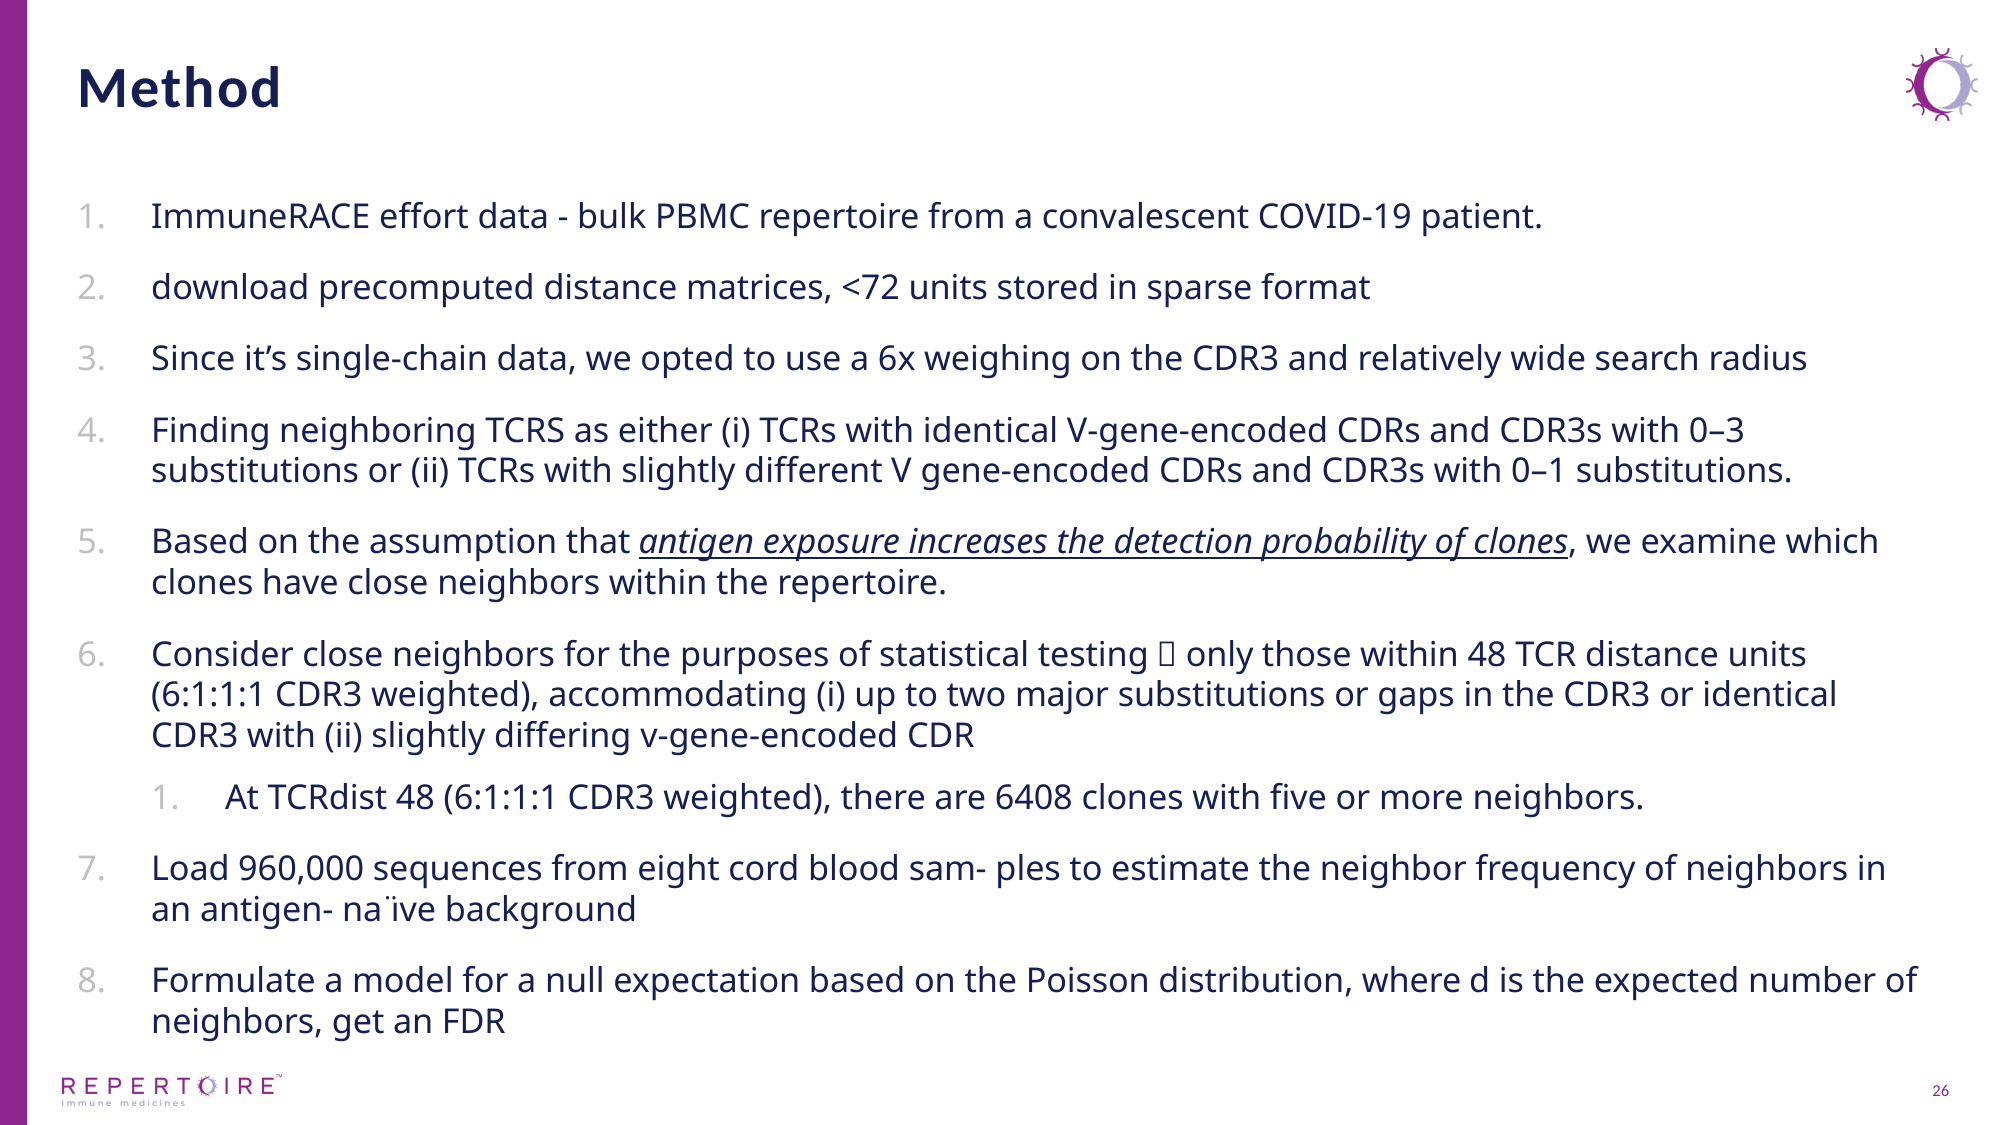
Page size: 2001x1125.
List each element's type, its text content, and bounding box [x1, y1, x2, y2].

picture [1941, 48, 1978, 121]
title Method [62, 0, 1941, 128]
picture [62, 1074, 282, 1106]
list ImmuneRACE effort data - bulk PBMC repertoire from a convalescent COVID-19 patient. download precomputed distance matrices, <72 units stored in sparse format Since it’s single-chain data, we opted to use a 6x weighing on the CDR3 and relatively wide search radius Finding neighboring TCRS as either (i) TCRs with identical V-gene-encoded CDRs and CDR3s with 0–3 substitutions or (ii) TCRs with slightly different V gene-encoded CDRs and CDR3s with 0–1 substitutions. Based on the assumption that antigen exposure increases the detection probability of clones, we examine which clones have close neighbors within the repertoire. Consider close neighbors for the purposes of statistical testing  only those within 48 TCR distance units (6:1:1:1 CDR3 weighted), accommodating (i) up to two major substitutions or gaps in the CDR3 or identical CDR3 with (ii) slightly differing v-gene-encoded CDR At TCRdist 48 (6:1:1:1 CDR3 weighted), there are 6408 clones with five or more neighbors. Load 960,000 sequences from eight cord blood sam- ples to estimate the neighbor frequency of neighbors in an antigen- na ̈ıve background Formulate a model for a null expectation based on the Poisson distribution, where d is the expected number of neighbors, get an FDR [62, 186, 1940, 1060]
slide_number 26 [1901, 1072, 1980, 1116]
